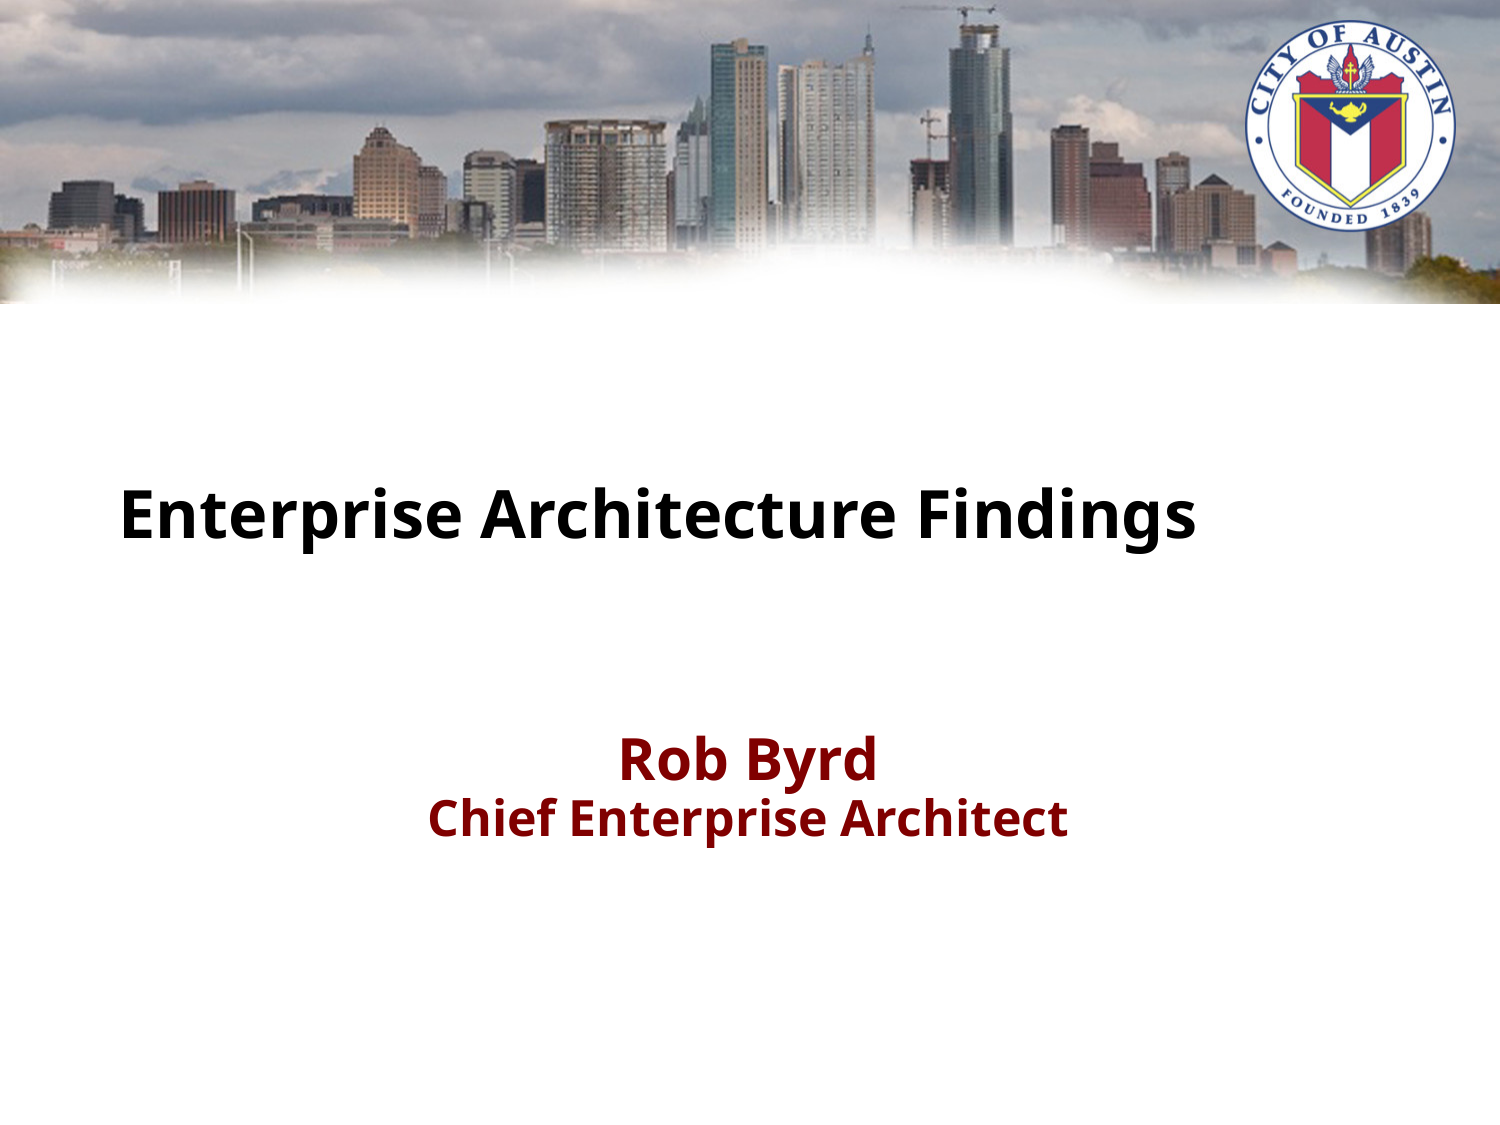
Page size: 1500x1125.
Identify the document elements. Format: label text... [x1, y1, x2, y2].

title Rob Byrd Chief Enterprise Architect [118, 722, 1394, 857]
picture [0, 0, 1500, 304]
list Enterprise Architecture Findings [118, 476, 1394, 561]
